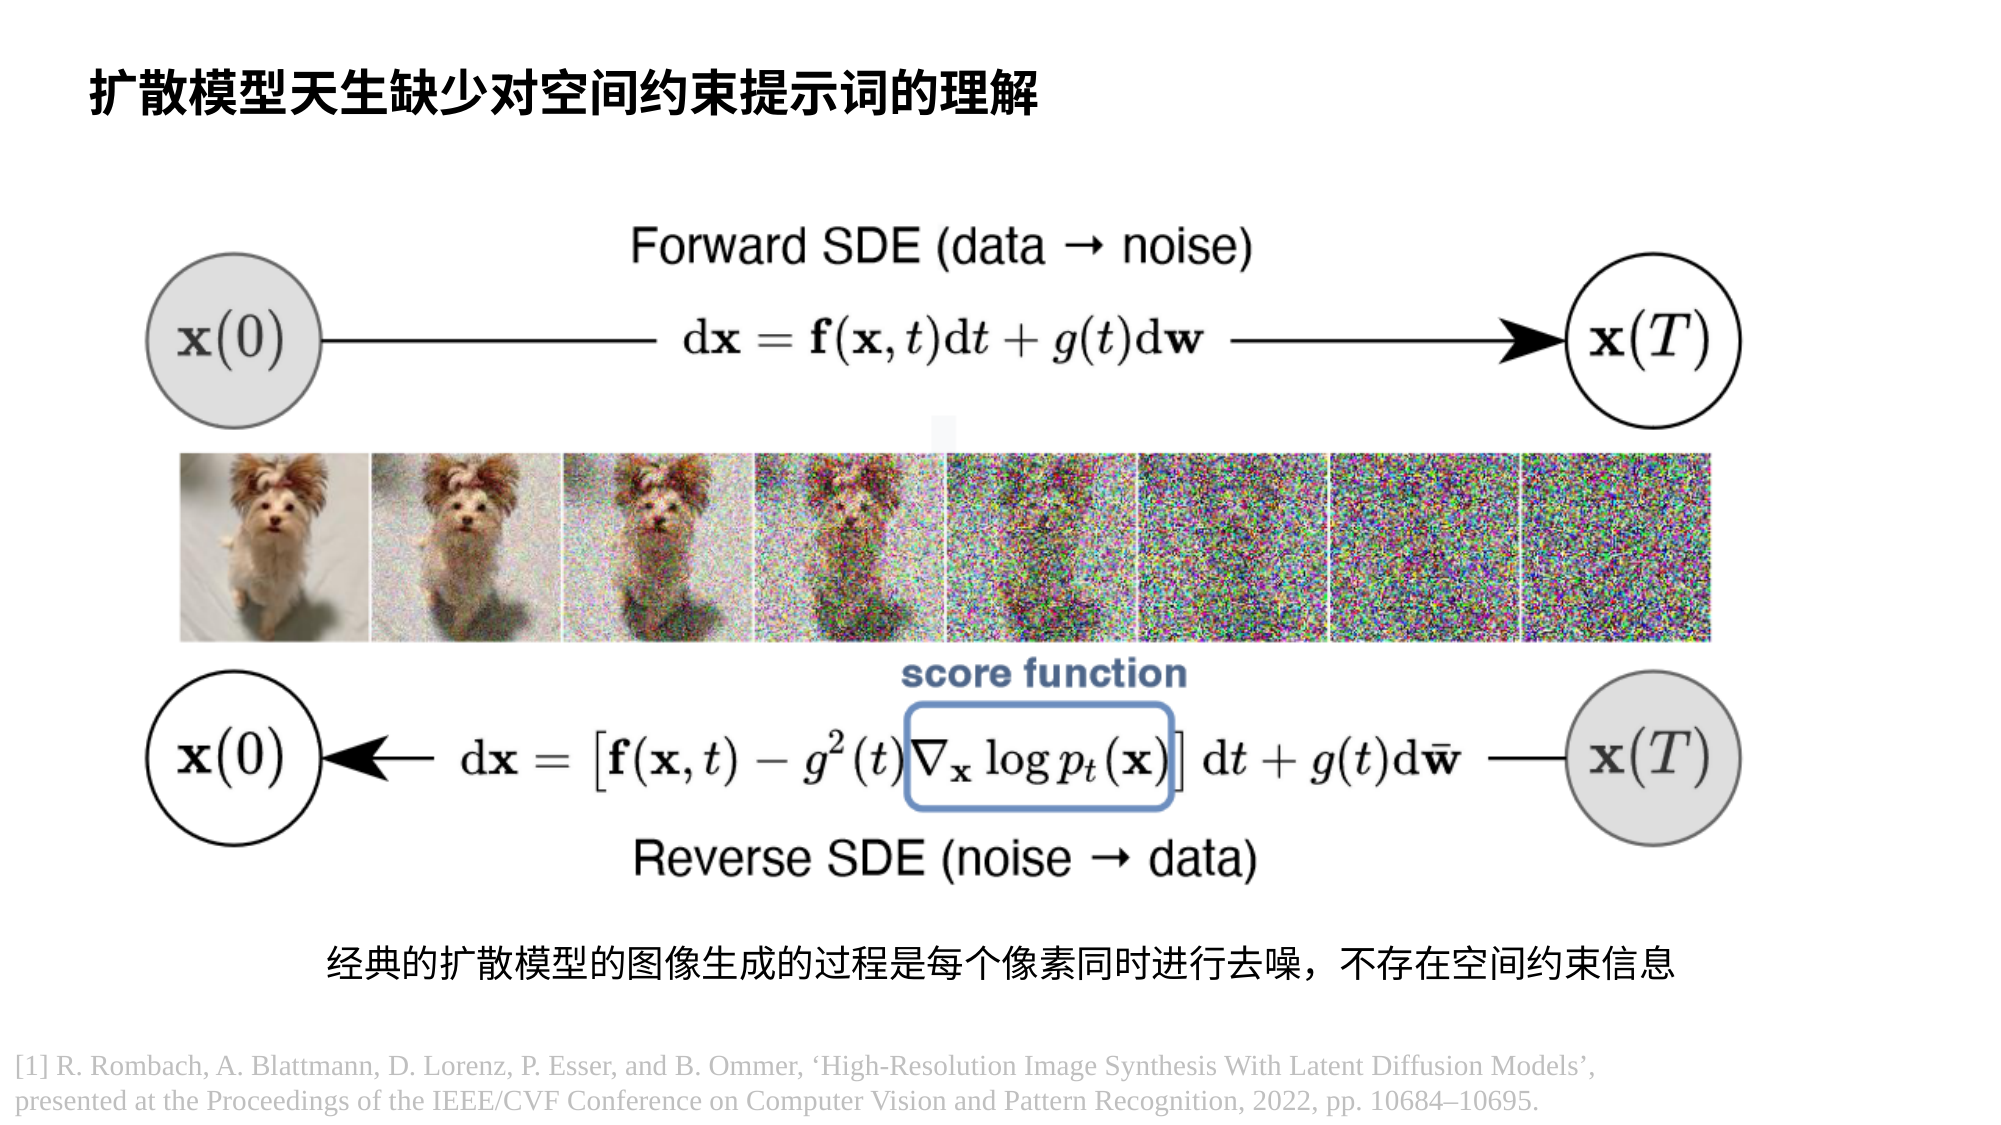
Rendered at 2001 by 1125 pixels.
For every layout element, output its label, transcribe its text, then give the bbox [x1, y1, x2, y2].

picture [120, 186, 1781, 907]
text_box [1] R. Rombach, A. Blattmann, D. Lorenz, P. Esser, and B. Ommer, ‘High-Resolution Image Synthesis With Latent Diffusion Models’, presented at the Proceedings of the IEEE/CVF Conference on Computer Vision and Pattern Recognition, 2022, pp. 10684–10695. [0, 1039, 1614, 1124]
text_box 扩散模型天生缺少对空间约束提示词的理解 [74, 53, 1230, 129]
text_box 经典的扩散模型的图像生成的过程是每个像素同时进行去噪，不存在空间约束信息 [298, 933, 1706, 993]
